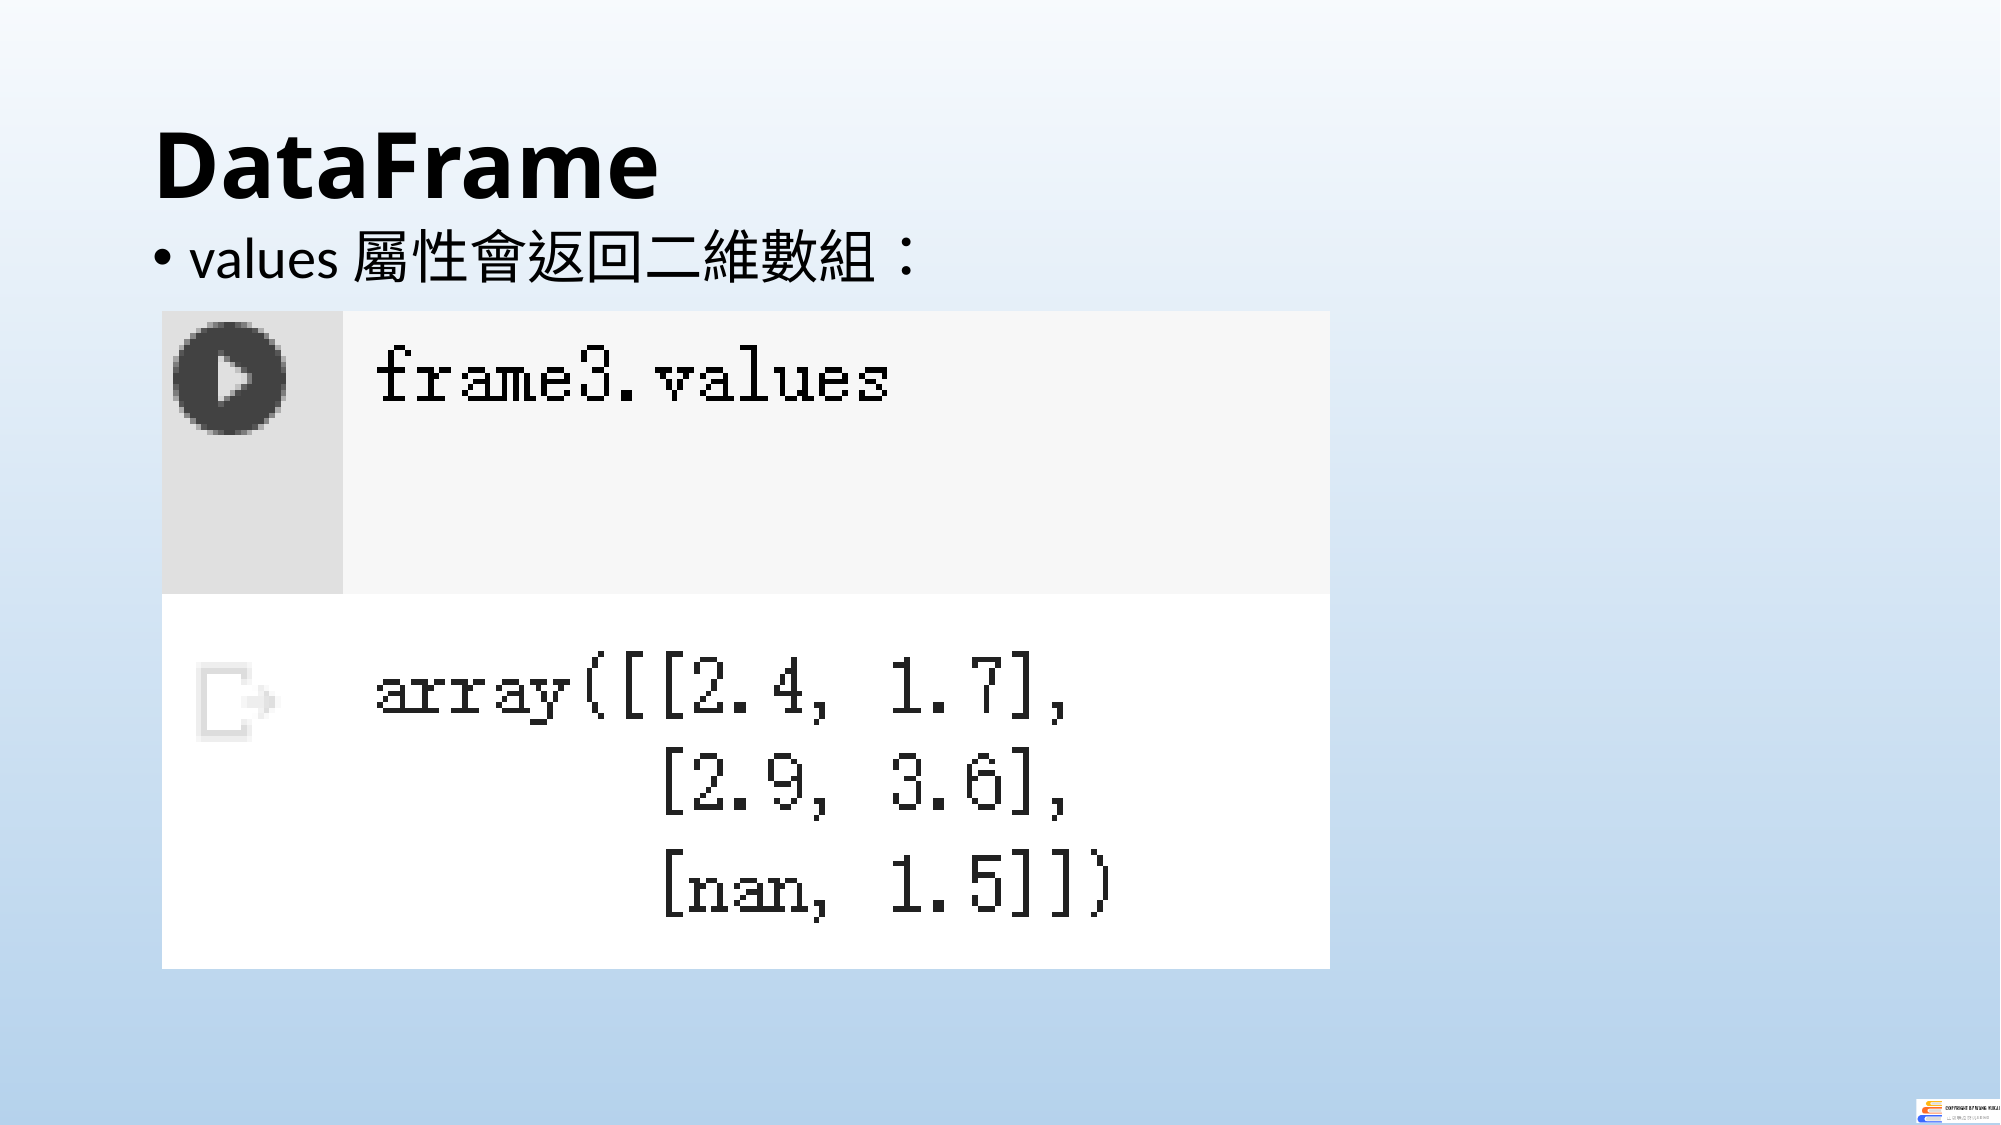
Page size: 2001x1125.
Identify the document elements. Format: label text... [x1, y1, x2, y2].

picture [1916, 1099, 2000, 1123]
list values屬性會返回二維數組： [137, 220, 1863, 935]
picture [162, 311, 1330, 969]
title DataFrame [137, 59, 1863, 220]
